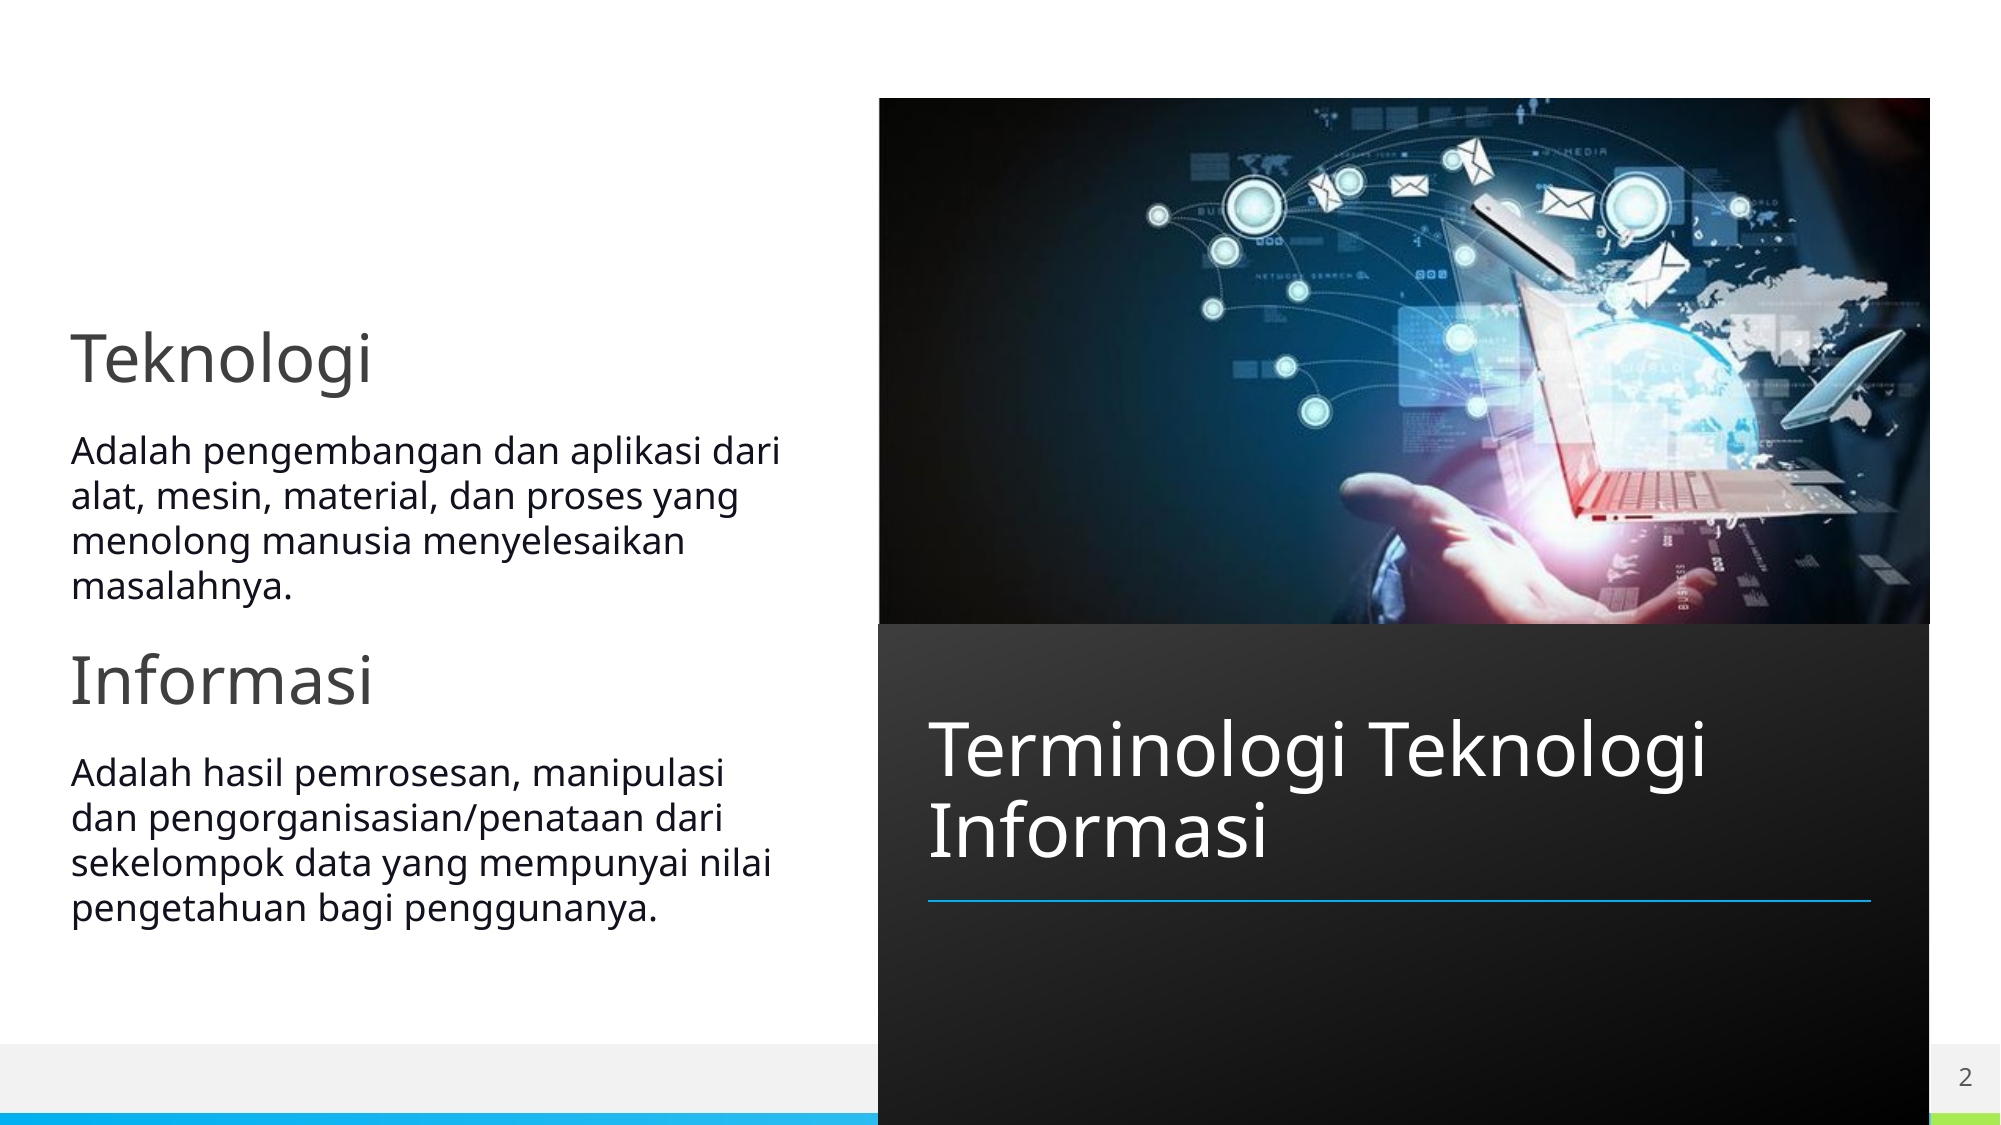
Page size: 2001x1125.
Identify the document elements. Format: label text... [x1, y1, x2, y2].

list Teknologi Adalah pengembangan dan aplikasi dari alat, mesin, material, dan proses yang menolong manusia menyelesaikan masalahnya. Informasi Adalah hasil pemrosesan, manipulasi dan pengorganisasian/penataan dari sekelompok data yang mempunyai nilai pengetahuan bagi penggunanya. [70, 315, 796, 998]
slide_number ‹#› [1931, 1044, 2000, 1114]
picture [877, 97, 1930, 624]
title Terminologi Teknologi Informasi [928, 653, 1872, 874]
